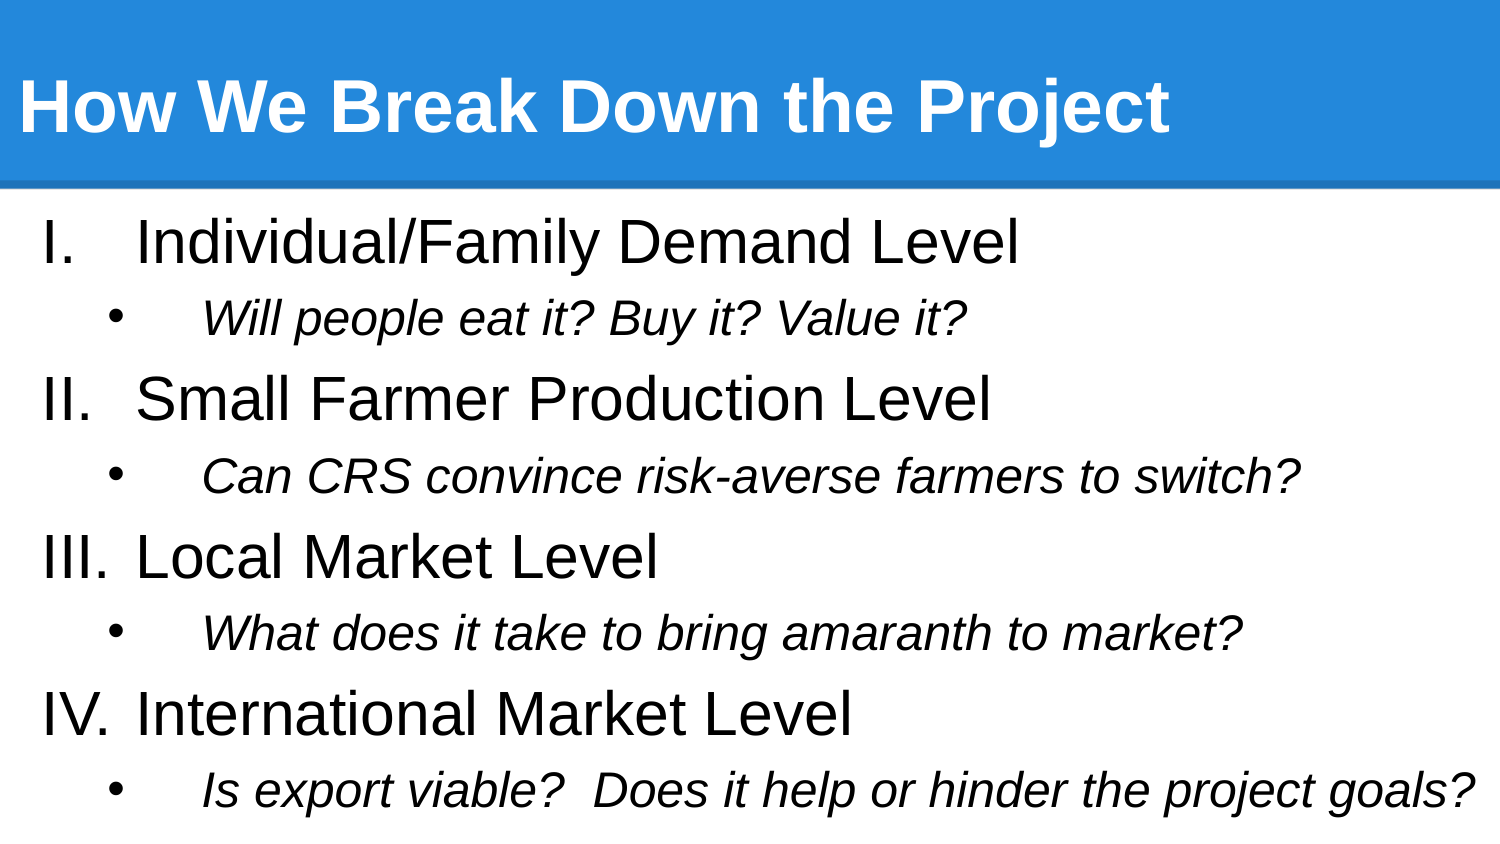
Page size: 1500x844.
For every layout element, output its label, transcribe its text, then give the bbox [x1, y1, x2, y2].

list Individual/Family Demand Level Will people eat it? Buy it? Value it? Small Farmer Production Level Can CRS convince risk-averse farmers to switch? Local Market Level What does it take to bring amaranth to market? International Market Level Is export viable? Does it help or hinder the project goals? [0, 185, 1496, 797]
title How We Break Down the Project [3, 21, 1354, 163]
